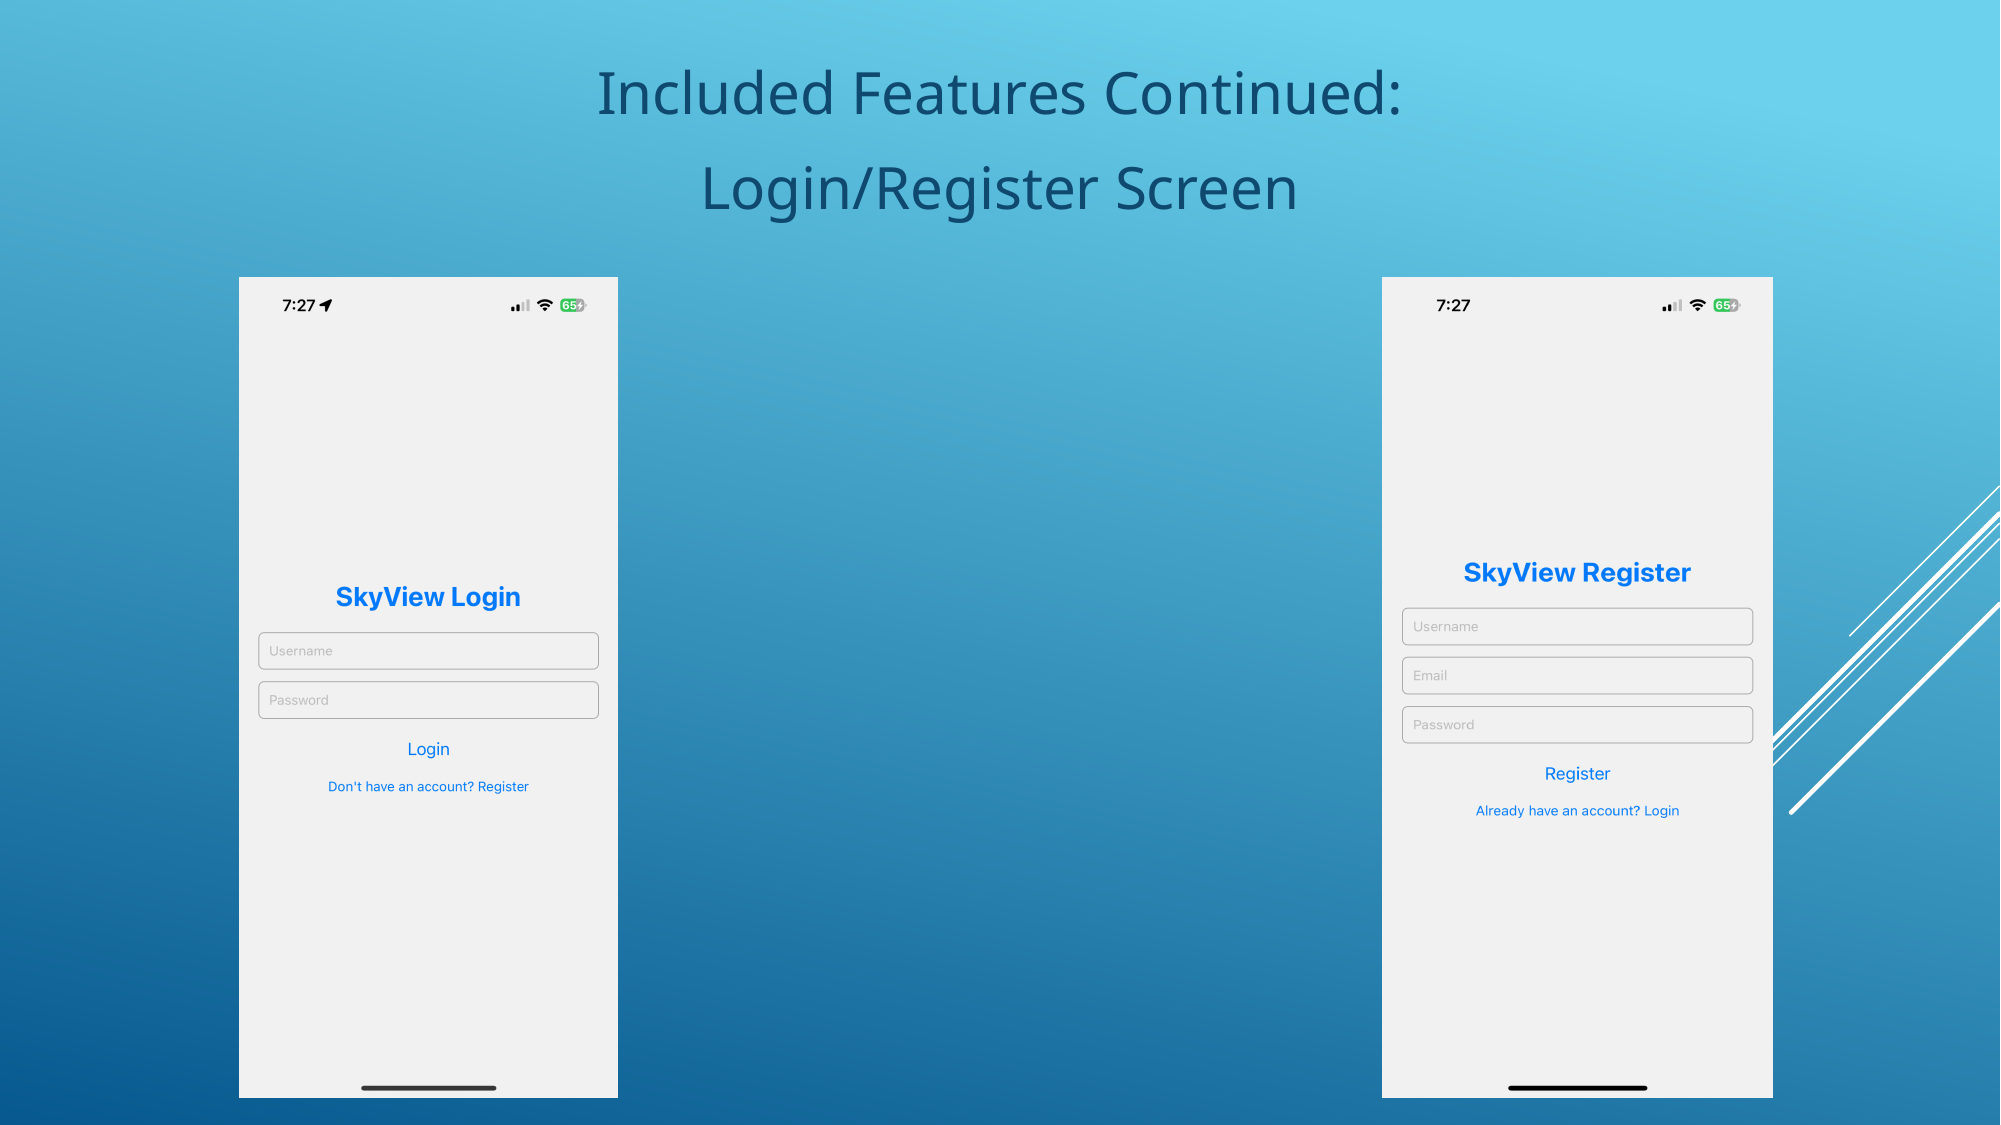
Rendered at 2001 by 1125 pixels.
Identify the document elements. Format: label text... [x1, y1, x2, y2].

list Included Features Continued: Login/Register Screen [0, 0, 2000, 278]
picture [1381, 277, 1774, 1099]
picture [239, 277, 619, 1099]
